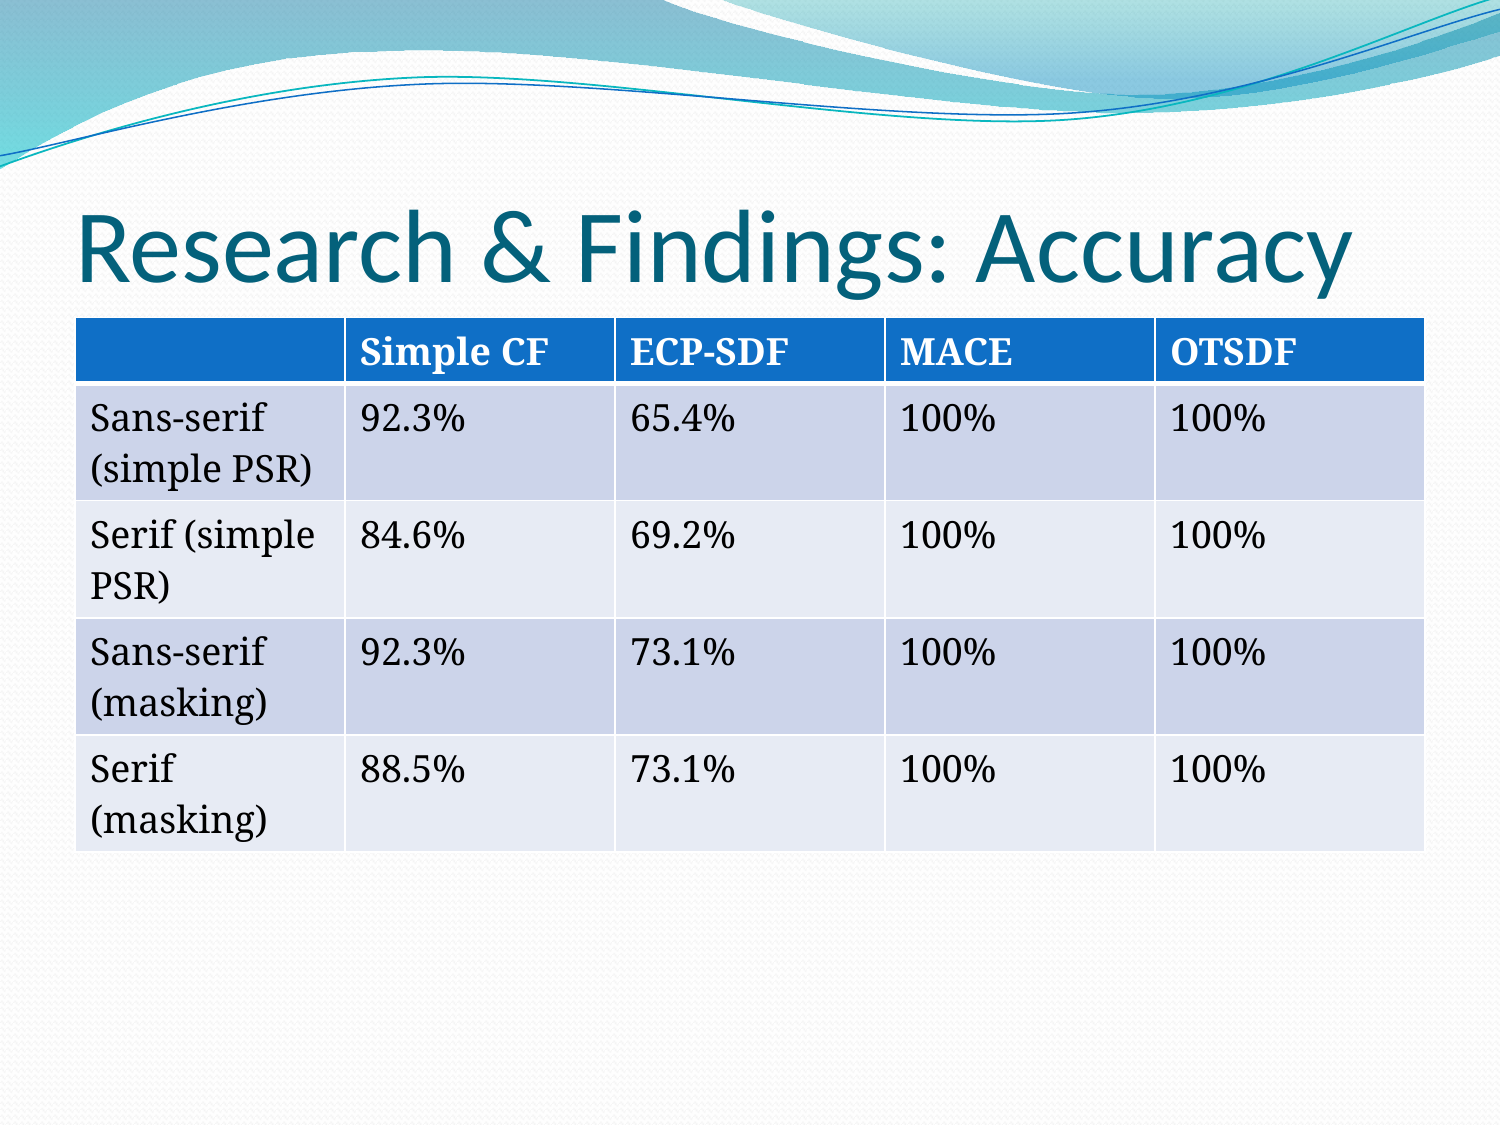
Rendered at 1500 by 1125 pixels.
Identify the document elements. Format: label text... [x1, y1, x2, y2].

table_cell 100% [1156, 736, 1424, 851]
table_cell 84.6% [346, 501, 614, 617]
table_cell 100% [1156, 386, 1424, 500]
table_header Simple CF [346, 318, 614, 381]
table_cell 92.3% [346, 386, 614, 500]
table_header ECP-SDF [616, 318, 884, 381]
table_cell Serif (simple PSR) [76, 501, 344, 617]
table_cell 92.3% [346, 619, 614, 734]
table_header [76, 318, 344, 381]
table_cell Sans-serif (masking) [76, 619, 344, 734]
table_cell 100% [1156, 619, 1424, 734]
table_cell 100% [886, 736, 1154, 851]
table_cell 100% [886, 619, 1154, 734]
table_cell 69.2% [616, 501, 884, 617]
table_cell 88.5% [346, 736, 614, 851]
table_header OTSDF [1156, 318, 1424, 381]
table_cell Sans-serif (simple PSR) [76, 386, 344, 500]
table_cell 65.4% [616, 386, 884, 500]
table_cell 100% [886, 501, 1154, 617]
title Research & Findings: Accuracy [75, 115, 1425, 303]
table_cell 73.1% [616, 619, 884, 734]
table_cell 100% [1156, 501, 1424, 617]
table_cell 73.1% [616, 736, 884, 851]
table_header MACE [886, 318, 1154, 381]
table_cell 100% [886, 386, 1154, 500]
table_cell Serif (masking) [76, 736, 344, 851]
